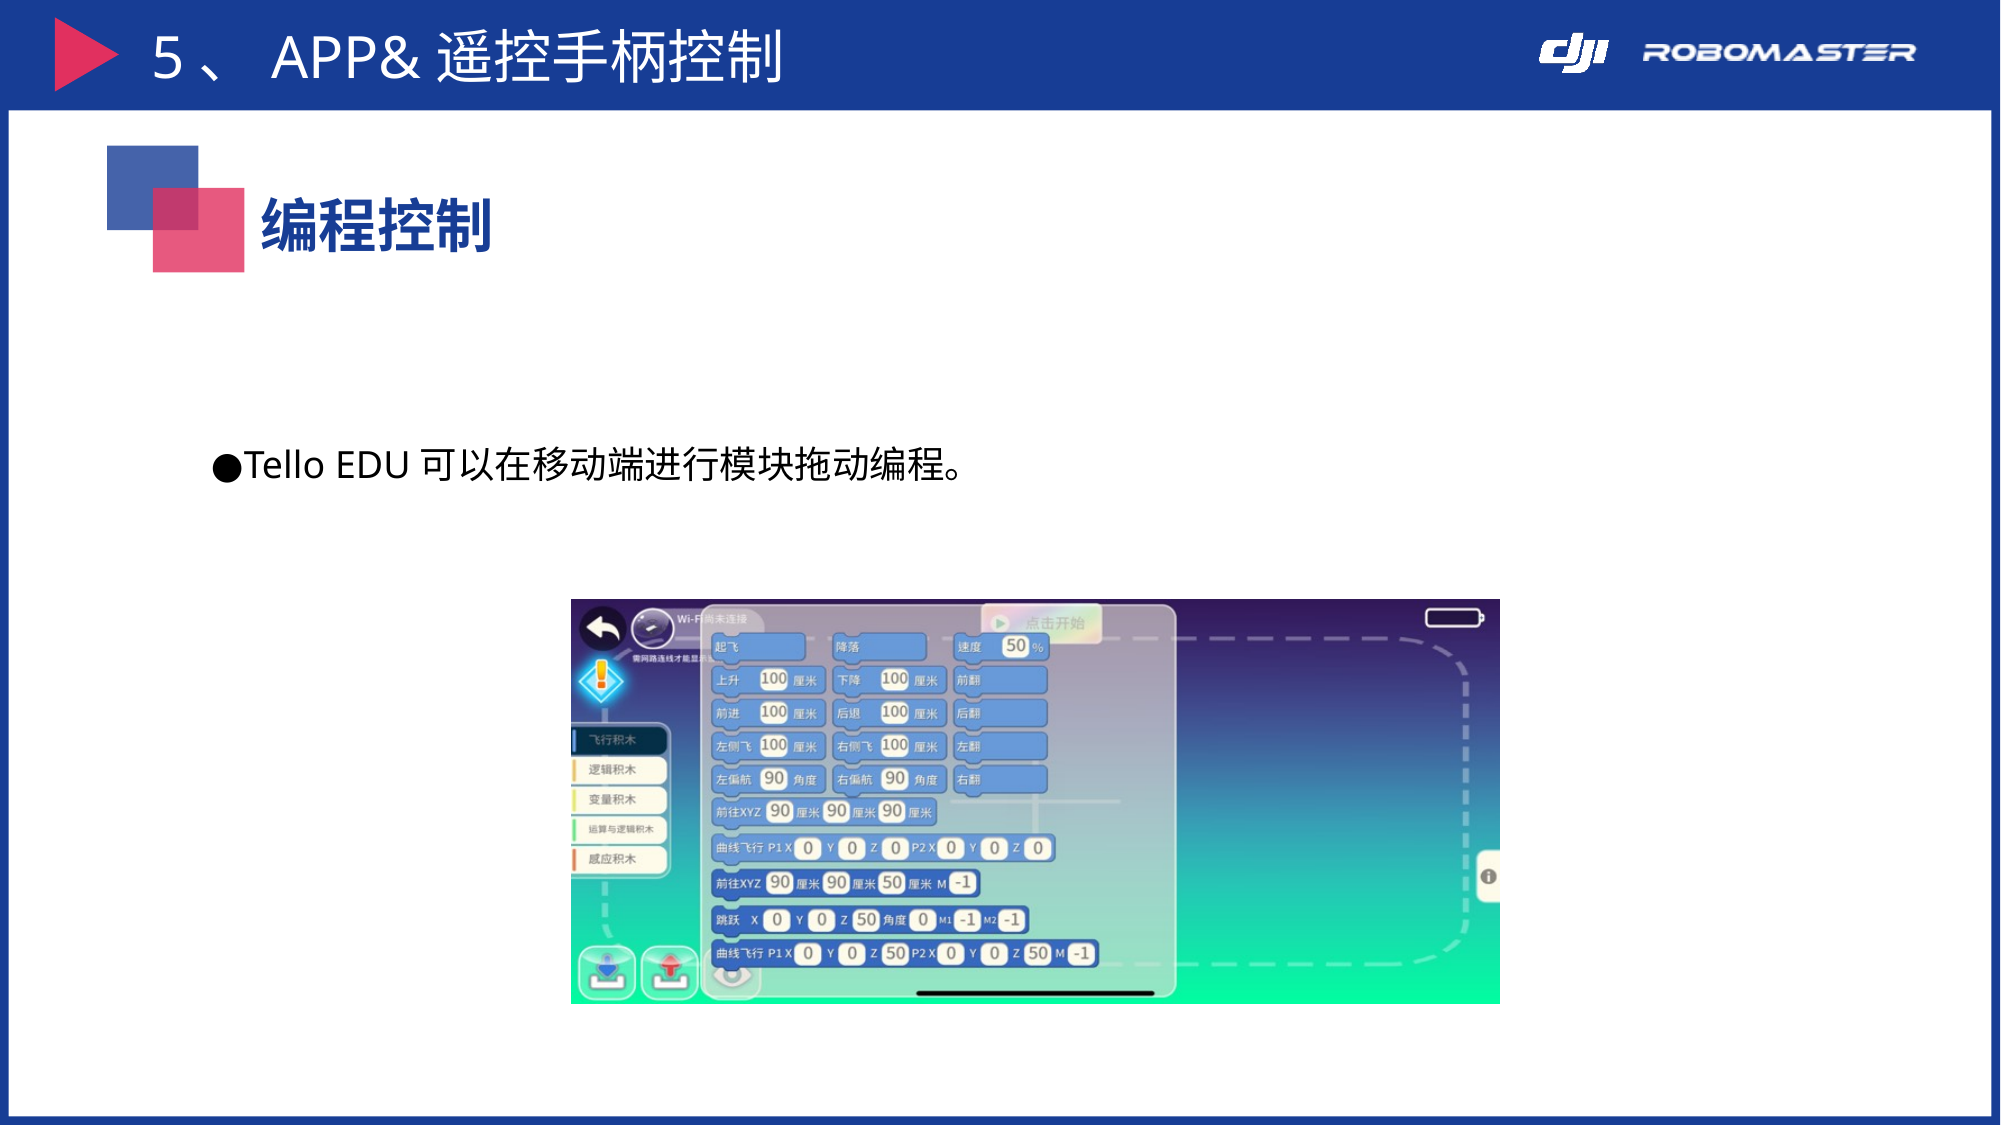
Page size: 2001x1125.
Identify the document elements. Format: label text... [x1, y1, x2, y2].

picture [571, 599, 1500, 1004]
text_box ●Tello EDU可以在移动端进行模块拖动编程。 [196, 433, 1534, 494]
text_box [106, 145, 511, 273]
list 5、APP&遥控手柄控制 [136, 0, 1935, 111]
